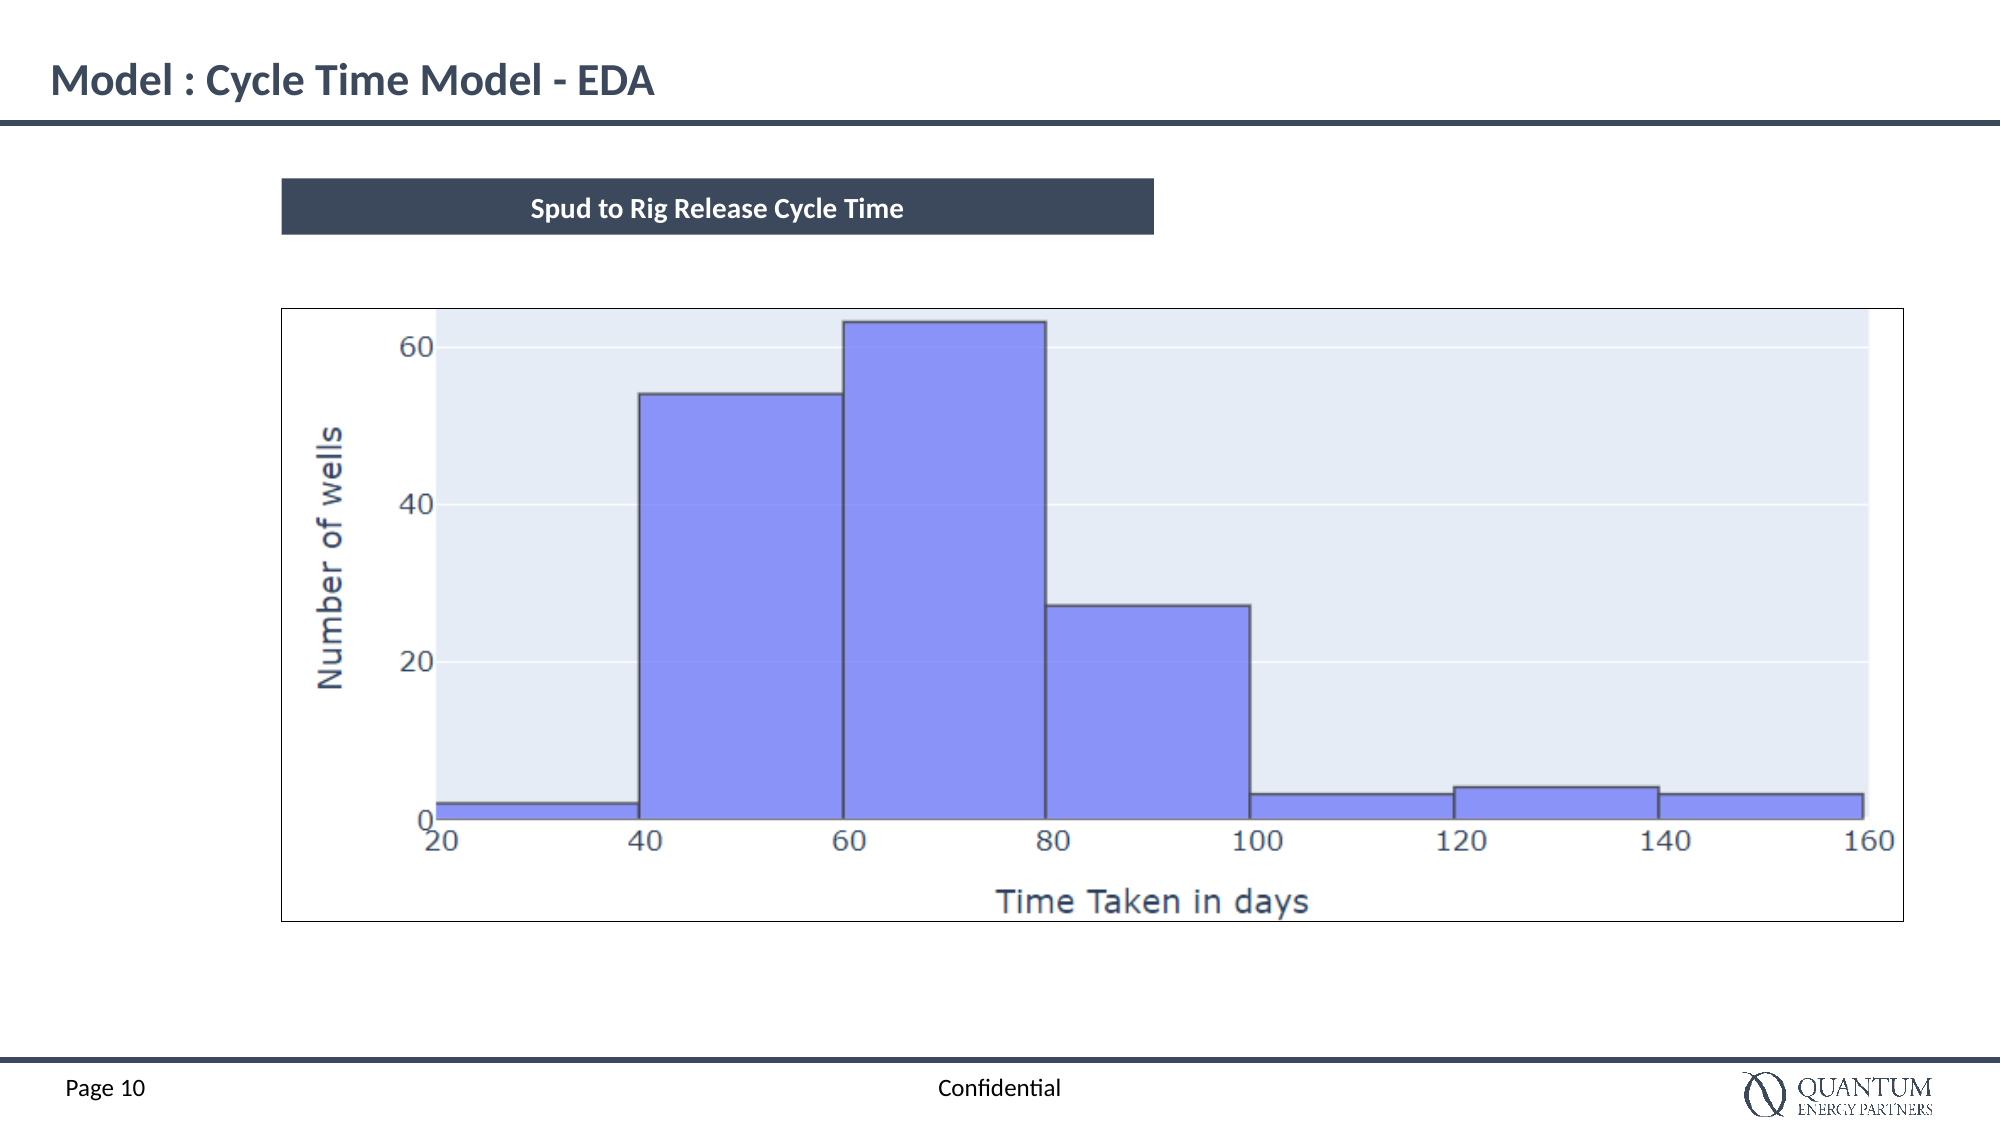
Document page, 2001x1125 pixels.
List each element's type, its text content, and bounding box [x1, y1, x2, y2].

text_box Model : Cycle Time Model - EDA [50, 0, 1950, 105]
text_box Spud to Rig Release Cycle Time [281, 178, 1154, 235]
picture [1741, 1072, 1932, 1117]
picture [281, 308, 1905, 922]
